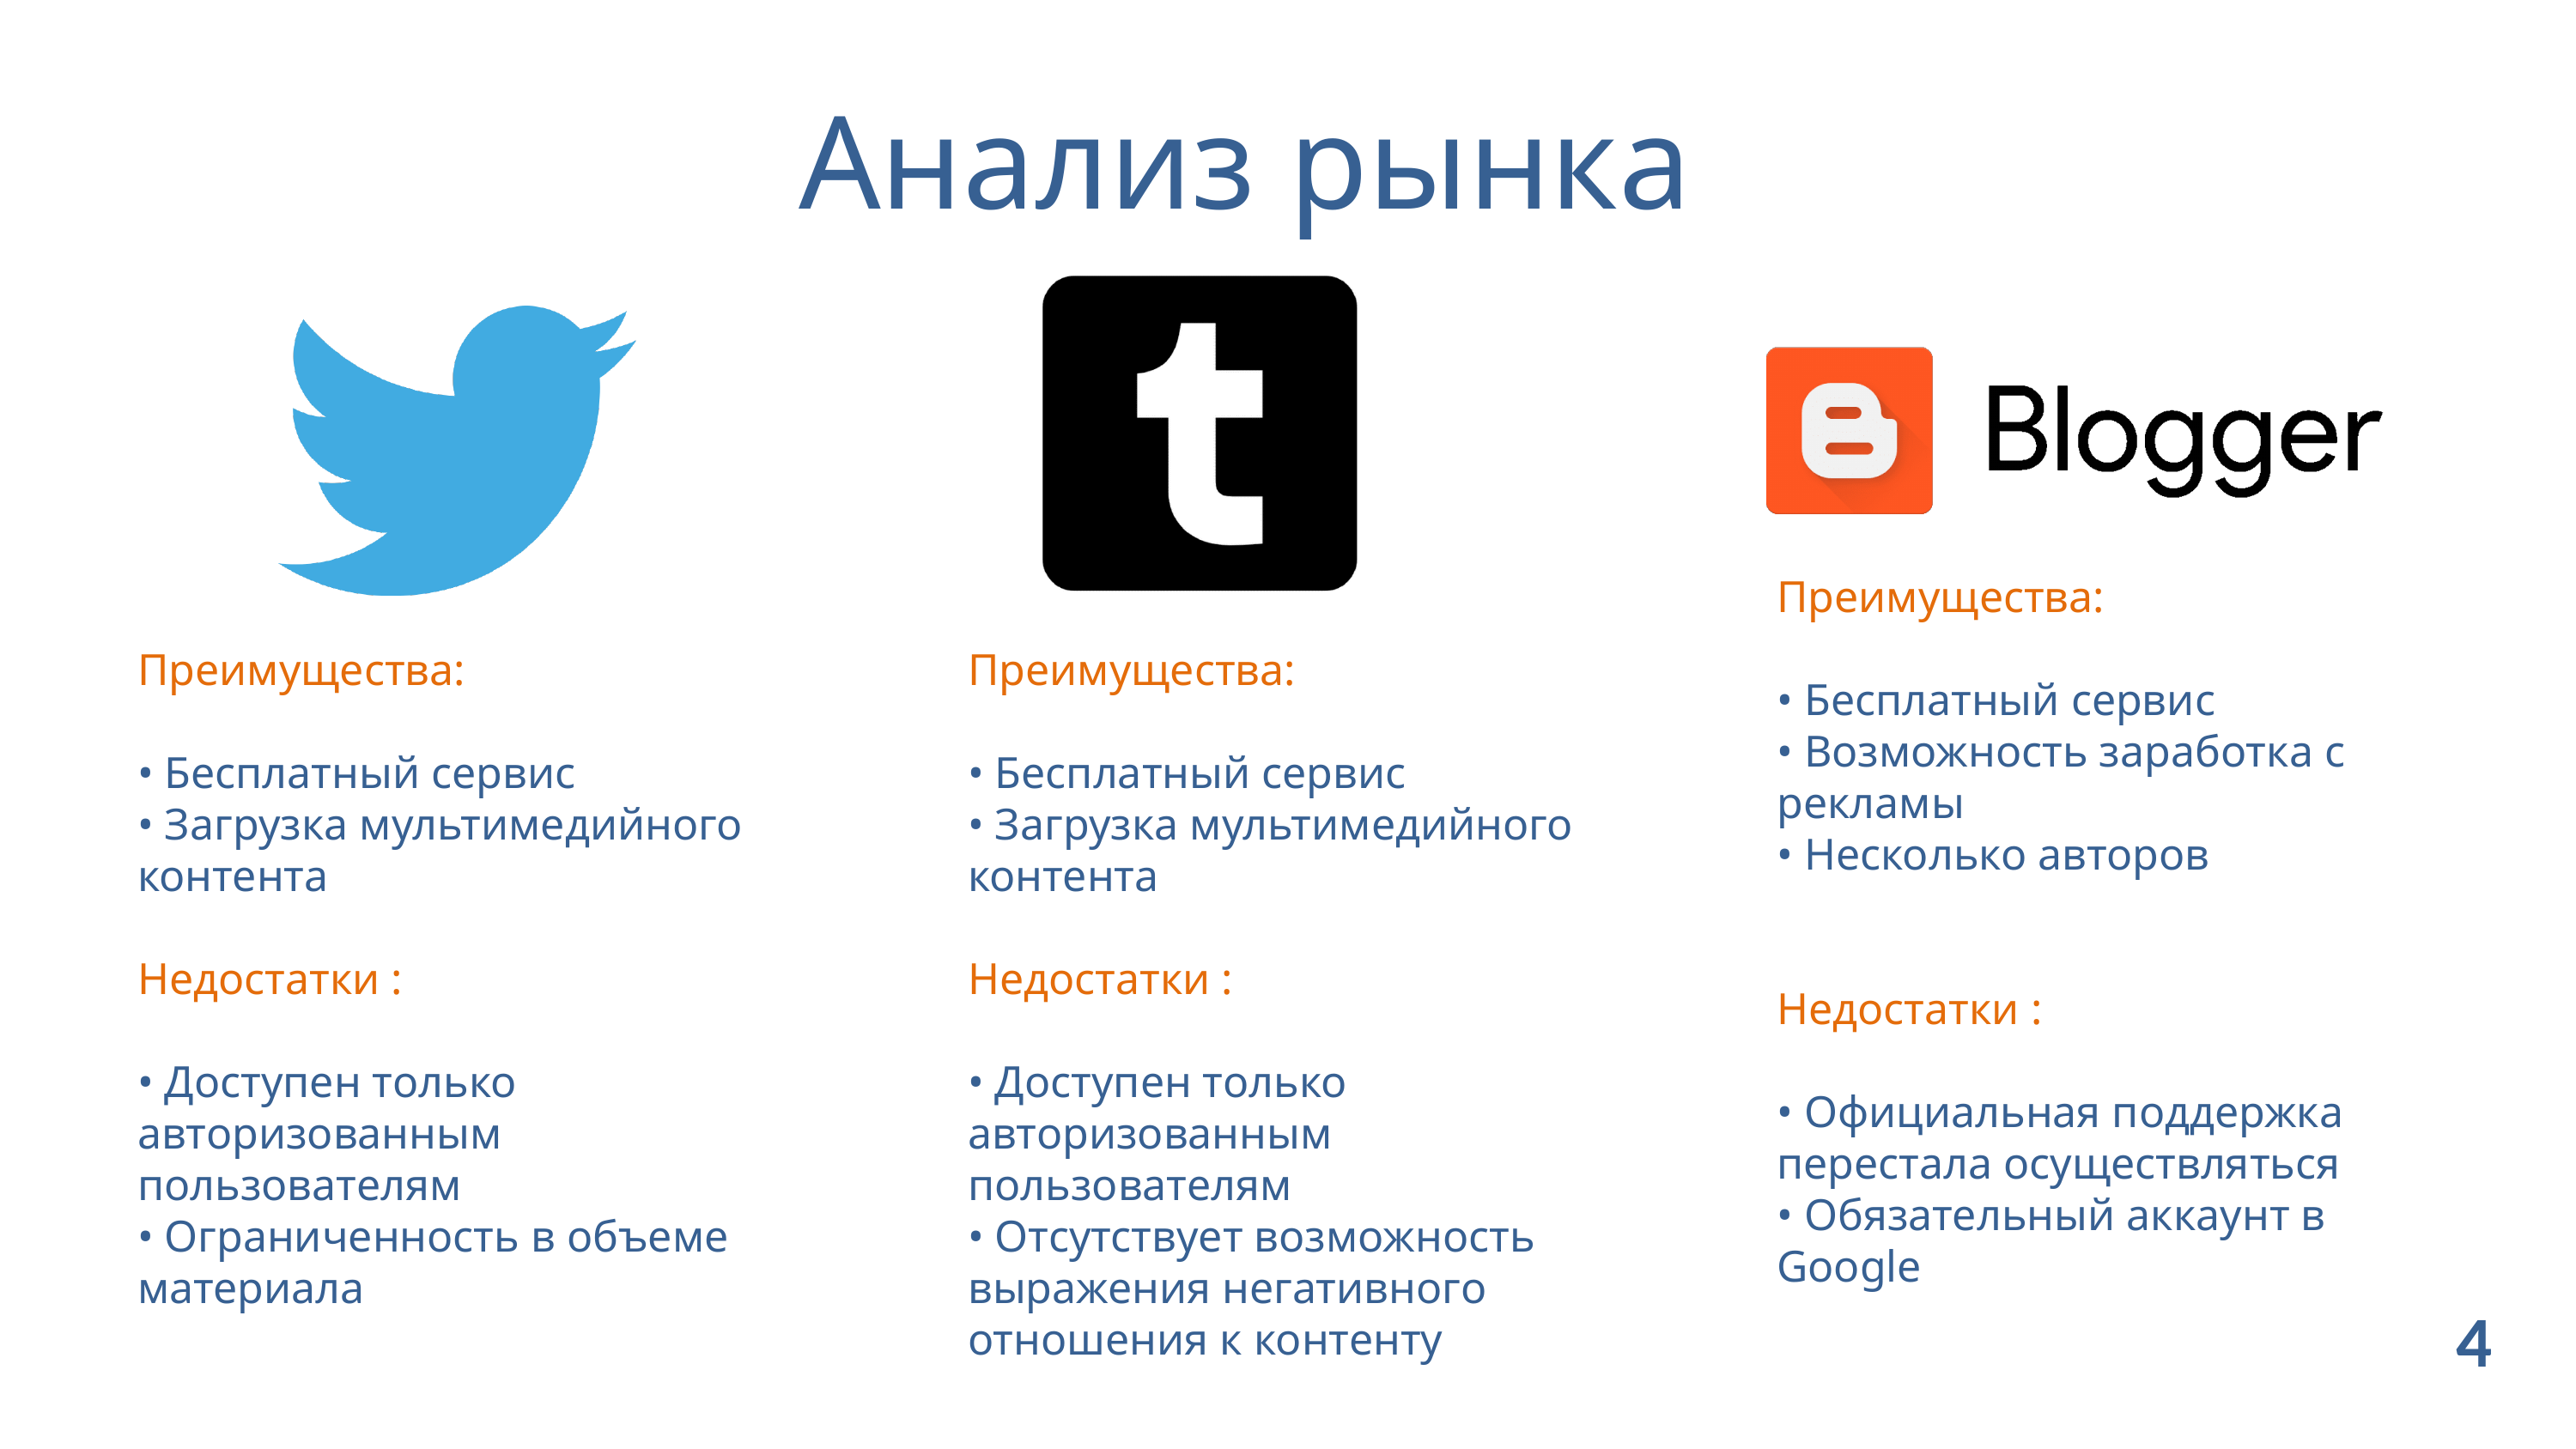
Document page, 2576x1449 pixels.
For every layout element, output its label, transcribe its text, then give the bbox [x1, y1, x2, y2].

picture [1706, 229, 2430, 637]
list Анализ рынка [515, 80, 1975, 271]
text_box 4 [1899, 1295, 2493, 1382]
picture [1030, 270, 1373, 596]
picture [278, 306, 636, 596]
text_box Преимущества: • Бесплатный сервис • Загрузка мультимедийного контента Недостатки : • Доступен только авторизованным пользователям • Ограниченность в объеме материала [125, 636, 791, 1319]
text_box Преимущества: • Бесплатный сервис • Загрузка мультимедийного контента Недостатки : • Доступен только авторизованным пользователям • Отсутствует возможность выражения негативного отношения к контенту [955, 636, 1621, 1371]
text_box Преимущества: • Бесплатный сервис • Возможность заработка с рекламы • Несколько авторов Недостатки : • Официальная поддержка перестала осуществляться • Обязательный аккаунт в Google [1764, 641, 2430, 1297]
